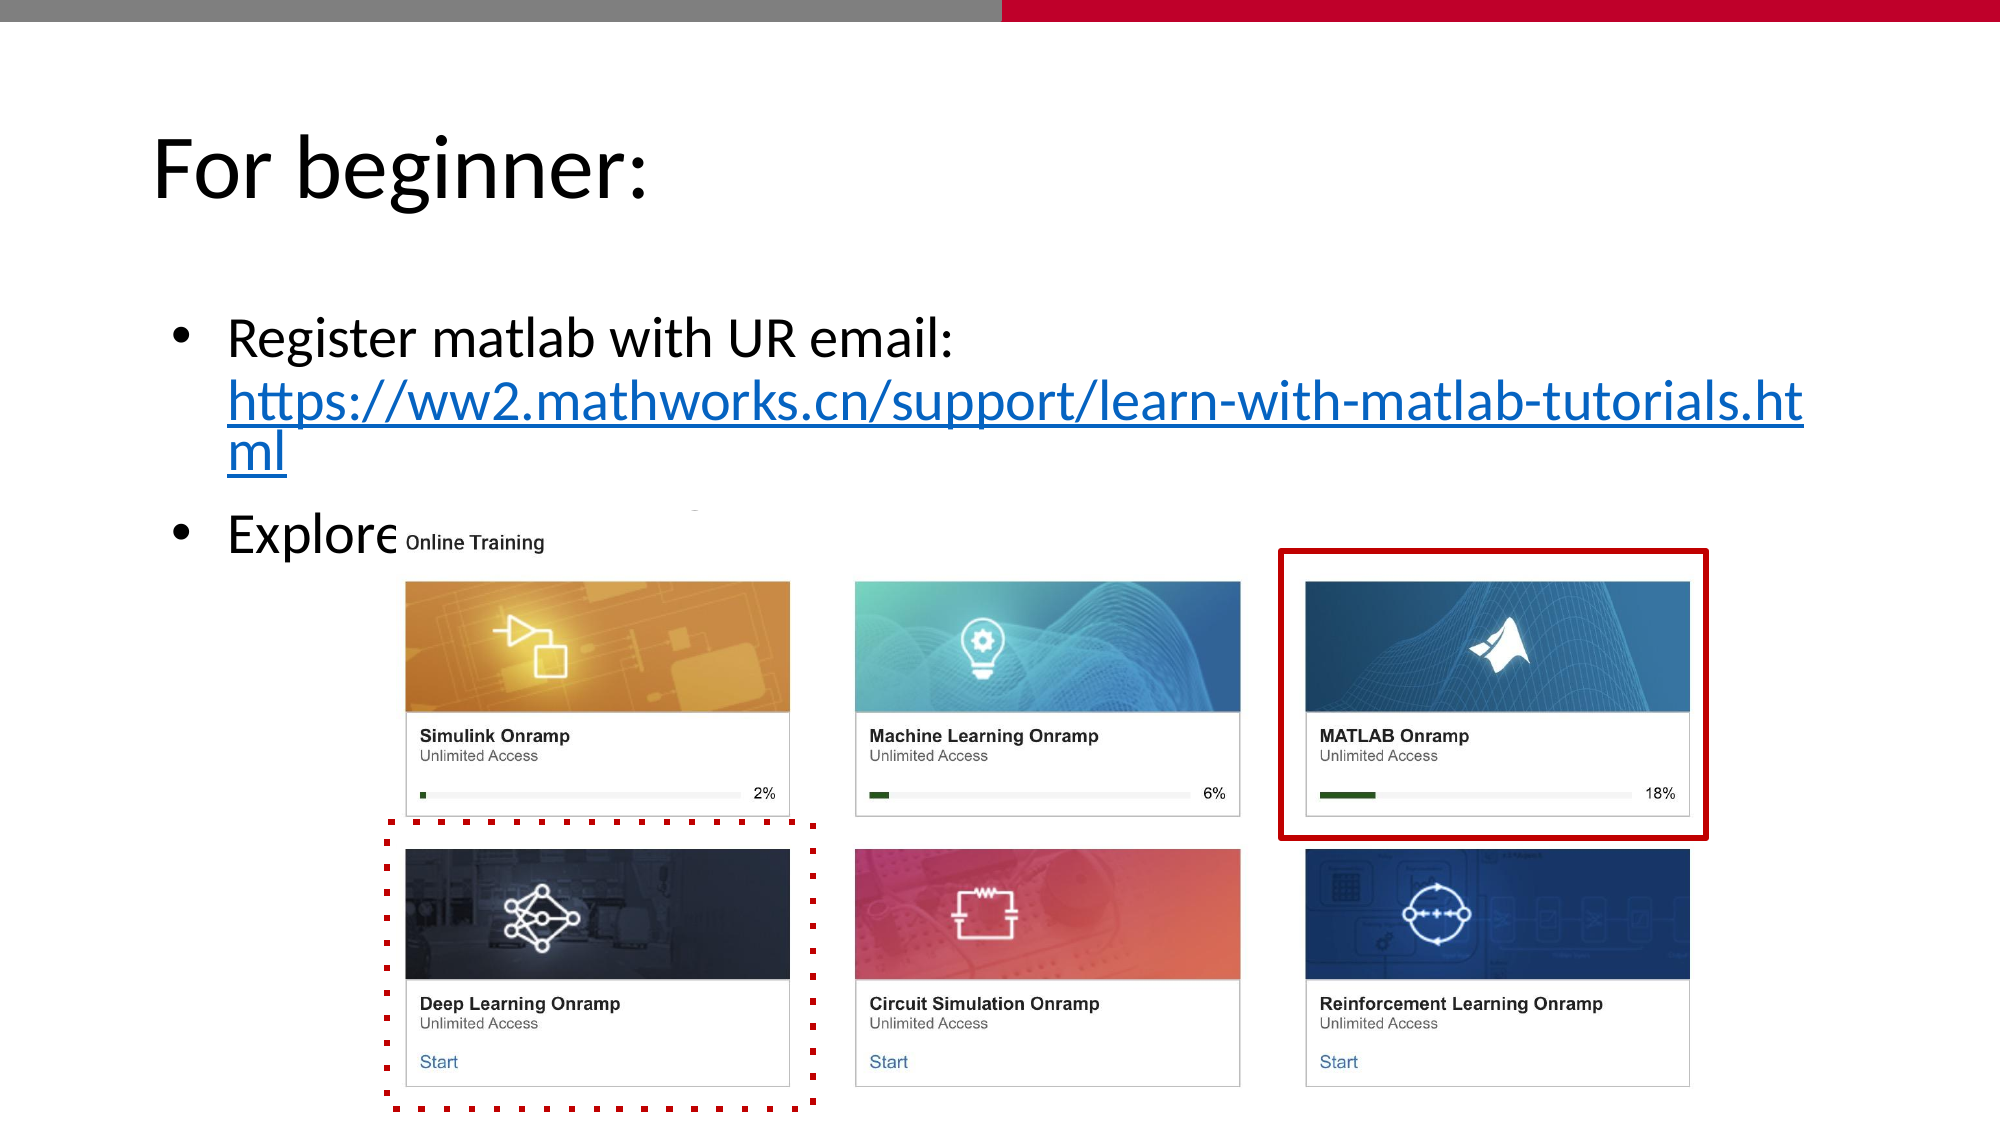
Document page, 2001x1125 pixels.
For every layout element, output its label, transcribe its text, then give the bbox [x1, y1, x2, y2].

title For beginner: [137, 59, 1863, 278]
list Register matlab with UR email: https://ww2.mathworks.cn/support/learn-with-matlab-tutorials.html Explore: MATLAB Onramp [137, 299, 1863, 1014]
text_box [387, 821, 395, 1109]
text_box [1000, 0, 2000, 20]
picture [395, 511, 1700, 1101]
text_box [0, 0, 1000, 20]
